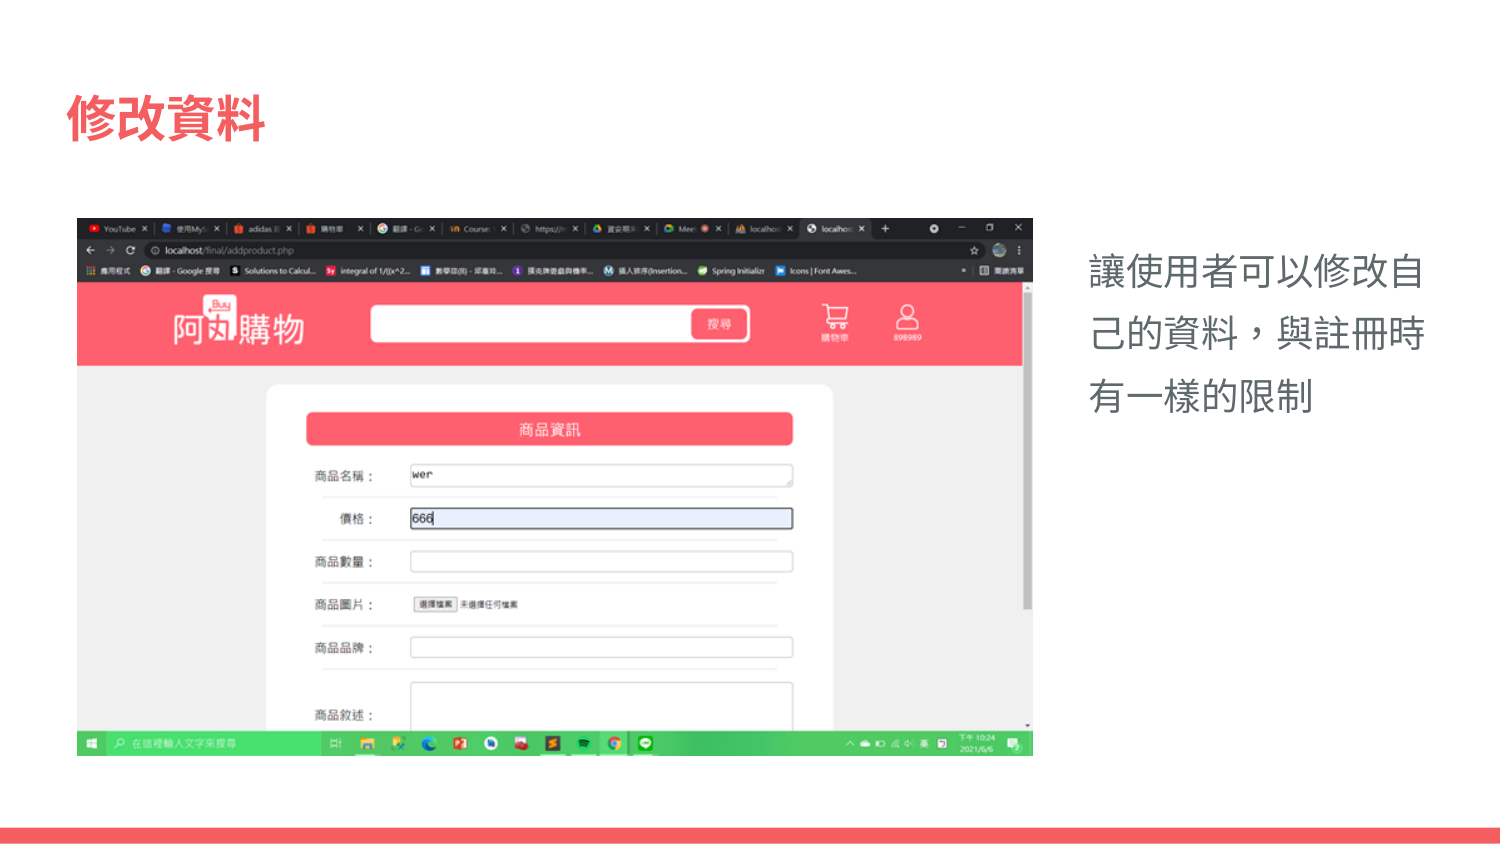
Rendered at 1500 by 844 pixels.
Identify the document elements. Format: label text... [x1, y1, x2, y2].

list 讓使用者可以修改自己的資料，與註冊時有一樣的限制 [1073, 218, 1449, 750]
picture [77, 218, 1033, 756]
title 修改資料 [51, 64, 1449, 167]
